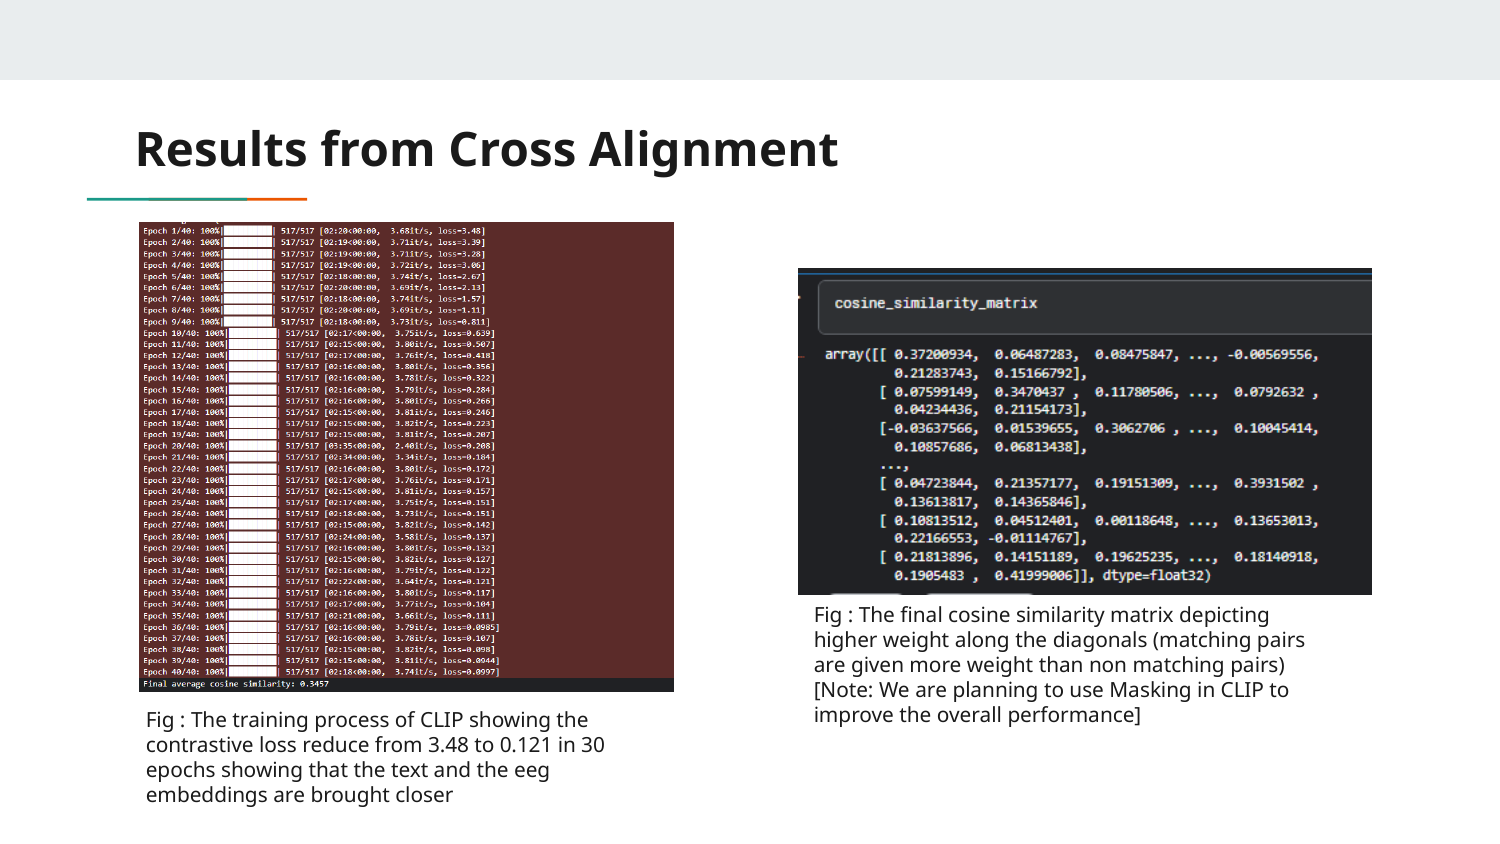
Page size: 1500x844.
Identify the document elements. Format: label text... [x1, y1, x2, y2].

picture [798, 268, 1372, 595]
text_box Fig : The training process of CLIP showing the contrastive loss reduce from 3.48 to 0.121 in 30 epochs showing that the text and the eeg embeddings are brought closer [130, 691, 680, 743]
text_box Fig : The final cosine similarity matrix depicting higher weight along the diagonals (matching pairs are given more weight than non matching pairs) [Note: We are planning to use Masking in CLIP to improve the overall performance] [798, 603, 1348, 638]
picture [138, 222, 674, 692]
title Results from Cross Alignment [119, 103, 1381, 192]
